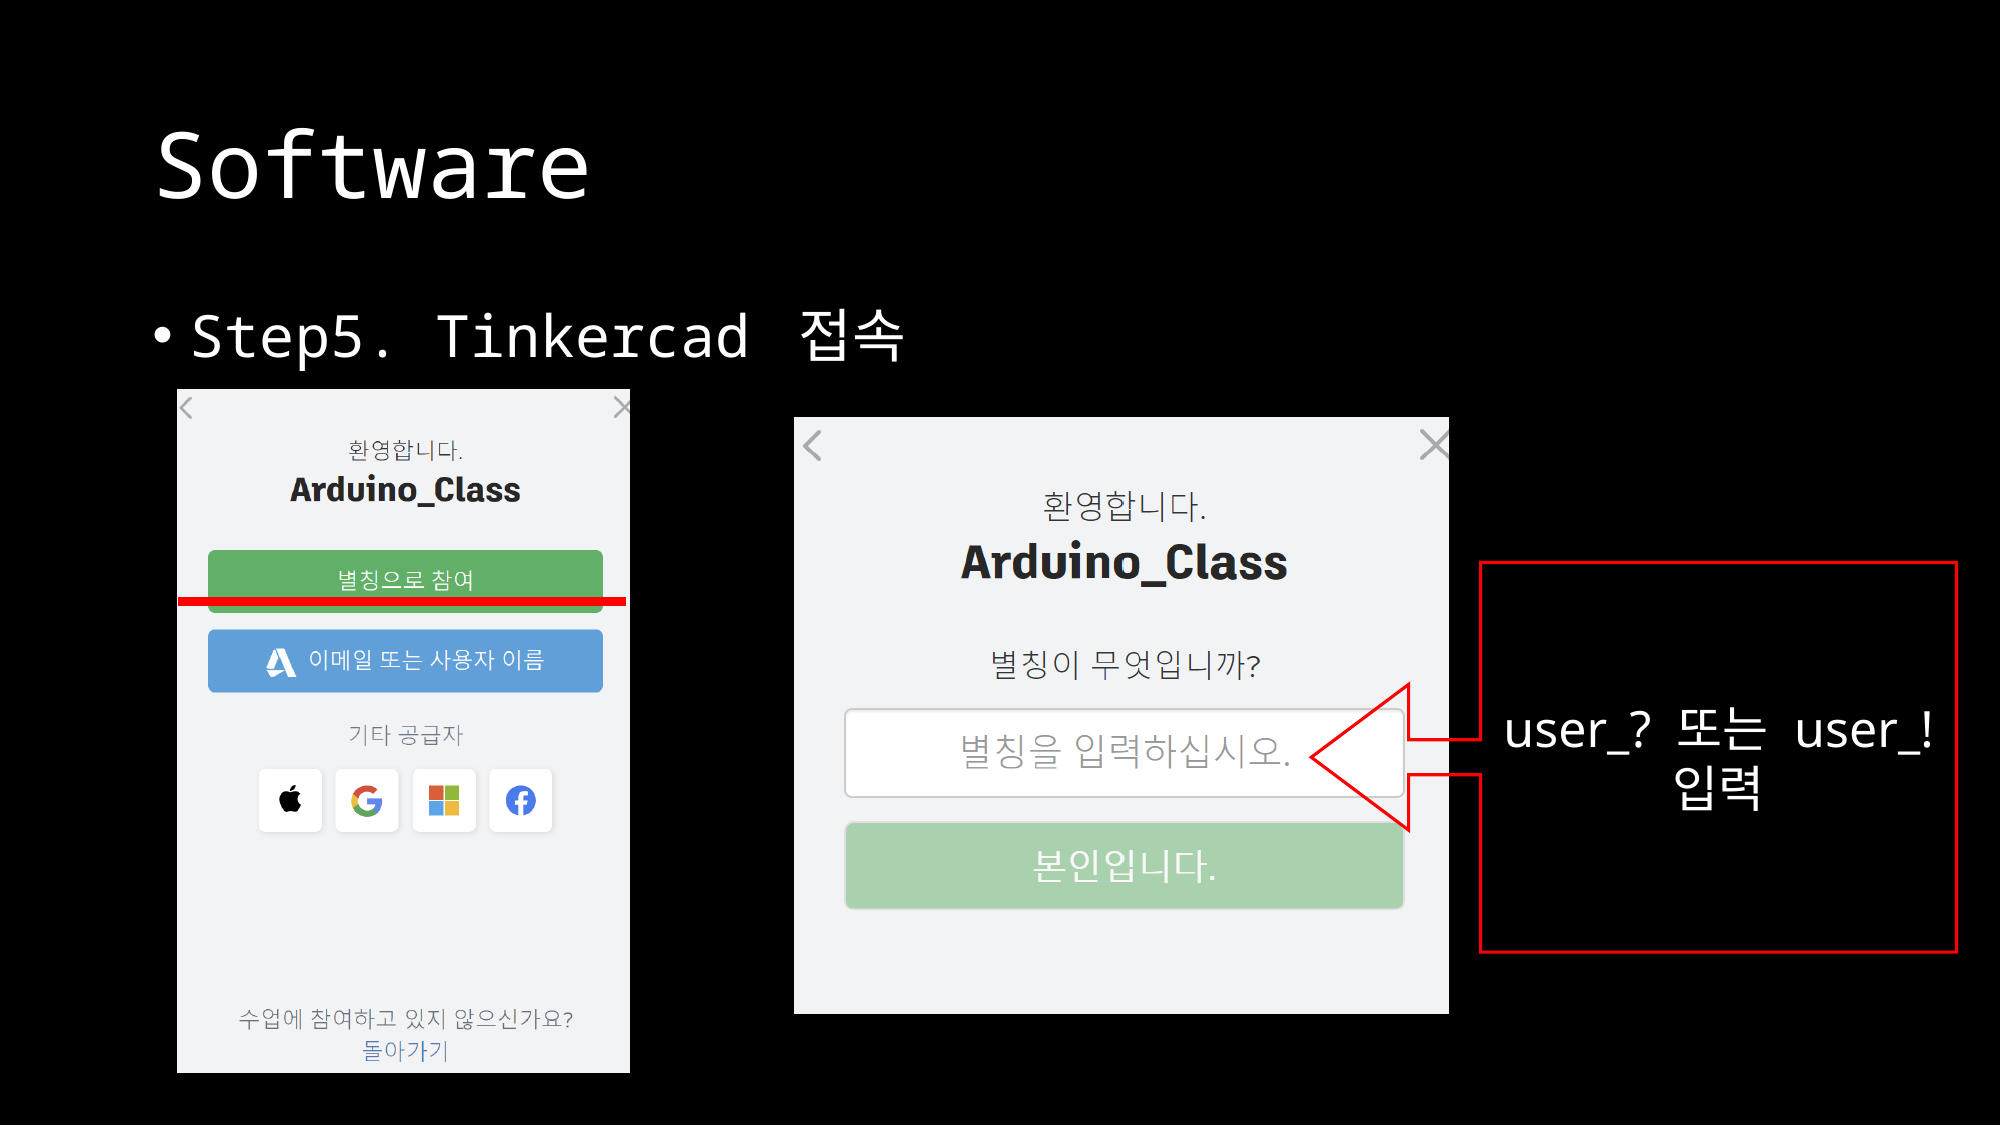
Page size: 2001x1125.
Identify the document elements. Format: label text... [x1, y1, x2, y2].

text_box user_? 또는 user_! 입력 [1449, 560, 1959, 954]
picture [793, 417, 1449, 1014]
picture [177, 389, 631, 1073]
list Step5. Tinkercad 접속 [137, 299, 1863, 1014]
title Software [137, 59, 1863, 278]
